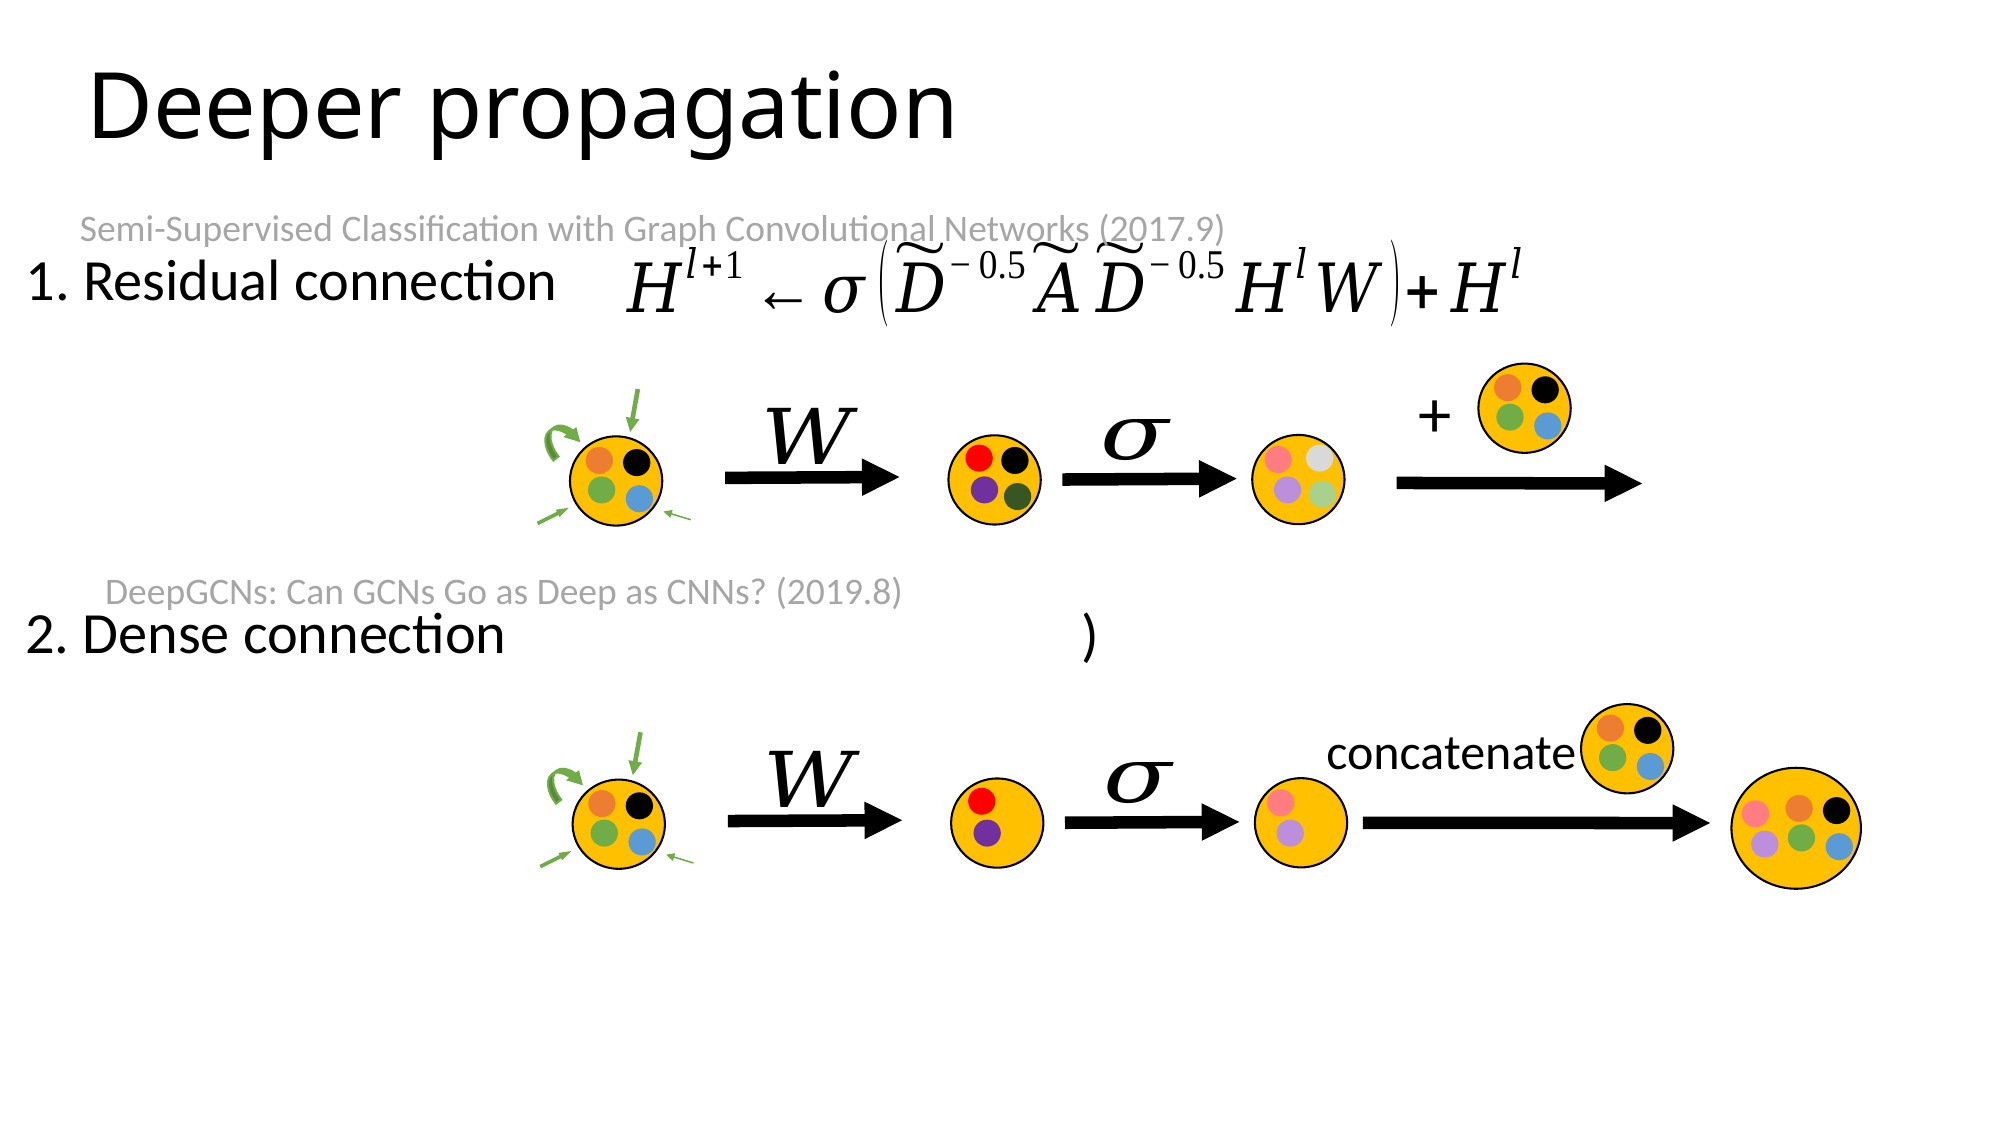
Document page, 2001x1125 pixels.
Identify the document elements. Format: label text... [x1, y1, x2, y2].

text_box [1534, 412, 1562, 440]
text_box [537, 507, 569, 524]
text_box [1730, 766, 1862, 890]
text_box [1636, 752, 1665, 781]
text_box [1477, 362, 1572, 454]
text_box + [1403, 362, 1467, 458]
text_box [544, 424, 581, 462]
text_box concatenate [1311, 712, 1592, 788]
text_box [1531, 376, 1559, 404]
text_box [1785, 794, 1813, 822]
text_box [1276, 819, 1304, 847]
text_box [666, 854, 694, 863]
text_box [1001, 446, 1029, 475]
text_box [663, 511, 691, 520]
text_box [547, 767, 583, 806]
text_box [947, 434, 1042, 526]
text_box [588, 790, 616, 818]
text_box [1273, 476, 1302, 504]
text_box [1308, 480, 1337, 508]
text_box [973, 819, 1001, 847]
text_box [1596, 714, 1625, 742]
text_box [625, 792, 654, 820]
text_box [1496, 403, 1524, 431]
text_box [1003, 483, 1032, 511]
text_box [1253, 777, 1349, 869]
text_box [968, 787, 996, 815]
text_box [571, 778, 666, 870]
text_box [965, 444, 993, 472]
text_box 2. Dense connection [10, 588, 522, 673]
text_box [1751, 830, 1779, 858]
text_box DeepGCNs: Can GCNs Go as Deep as CNNs? (2019.8) [90, 559, 919, 620]
text_box [1825, 833, 1853, 861]
text_box [1822, 797, 1851, 825]
text_box [568, 435, 664, 527]
text_box Deeper propagation [71, 0, 1797, 218]
text_box [1634, 716, 1662, 744]
text_box [628, 828, 656, 856]
text_box [950, 777, 1045, 869]
text_box [1264, 446, 1292, 474]
text_box [623, 449, 651, 477]
text_box [1598, 744, 1627, 772]
text_box [625, 485, 654, 513]
text_box [587, 476, 616, 504]
text_box [1251, 433, 1346, 526]
text_box [550, 777, 559, 801]
text_box [1741, 800, 1770, 828]
text_box [585, 446, 613, 475]
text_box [632, 732, 641, 776]
text_box [547, 435, 556, 458]
text_box [1579, 703, 1675, 795]
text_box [540, 850, 572, 867]
text_box [1787, 824, 1816, 852]
text_box [1267, 789, 1295, 817]
text_box [1494, 374, 1522, 402]
text_box [590, 819, 618, 847]
text_box [970, 476, 999, 504]
text_box 1. Residual connection [10, 234, 573, 320]
text_box Semi-Supervised Classification with Graph Convolutional Networks (2017.9) [65, 196, 1260, 302]
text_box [630, 389, 638, 432]
text_box [1306, 444, 1334, 472]
